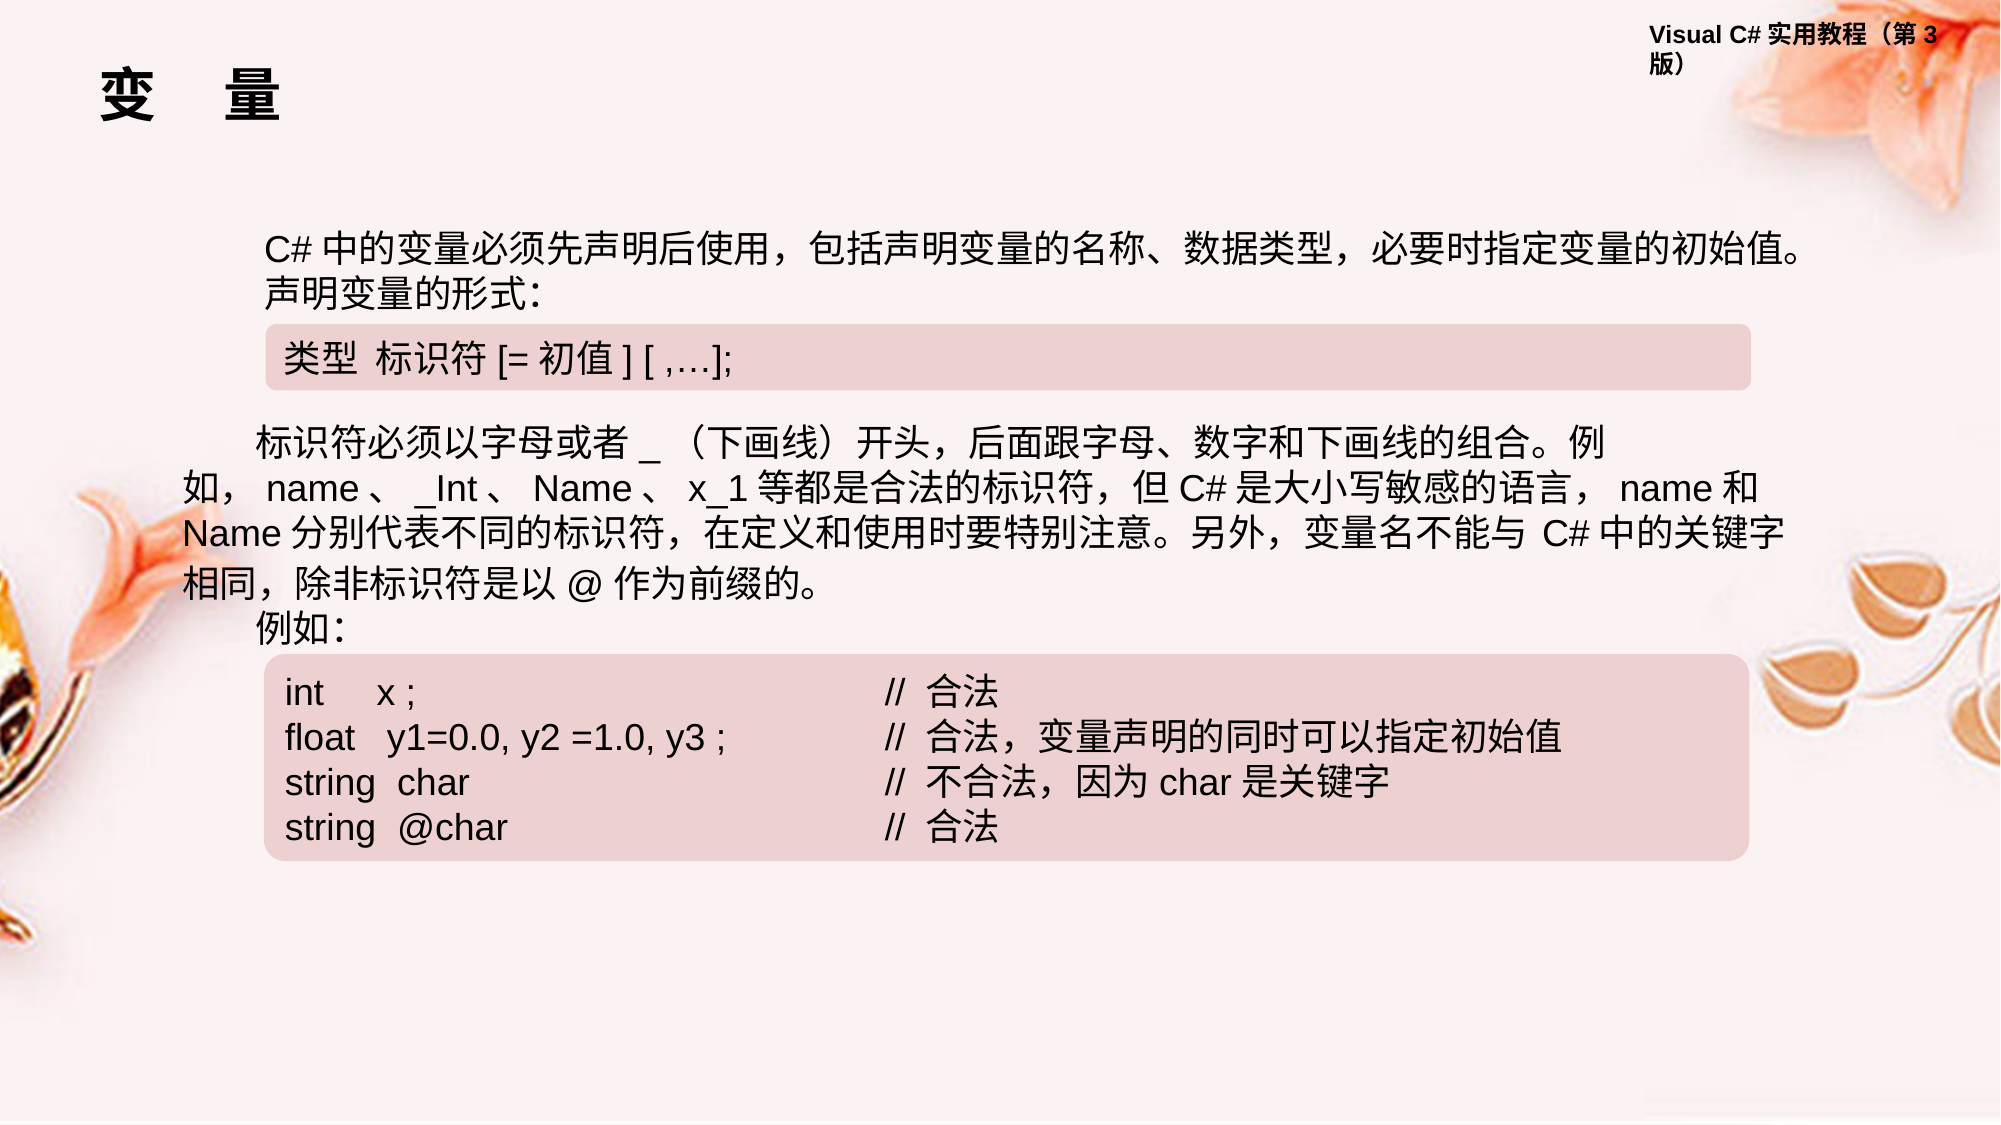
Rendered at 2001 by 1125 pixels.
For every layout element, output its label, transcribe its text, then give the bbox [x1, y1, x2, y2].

picture [0, 0, 2001, 1125]
text_box 类型 标识符[=初值] [ ,…]; [265, 324, 1752, 391]
text_box 变 量 [83, 58, 517, 136]
text_box C#中的变量必须先声明后使用，包括声明变量的名称、数据类型，必要时指定变量的初始值。 声明变量的形式： [160, 217, 1820, 323]
text_box int x ; // 合法 float y1=0.0, y2 =1.0, y3 ; // 合法，变量声明的同时可以指定初始值 string char // 不合法，因为char是关键字 string @char // 合法 [263, 653, 1750, 862]
text_box 标识符必须以字母或者_（下画线）开头，后面跟字母、数字和下画线的组合。例如，name、_Int、Name、x_1等都是合法的标识符，但C#是大小写敏感的语言，name和Name分别代表不同的标识符，在定义和使用时要特别注意。另外，变量名不能与 C#中的关键字相同，除非标识符是以@作为前缀的。 例如： [167, 411, 1820, 658]
